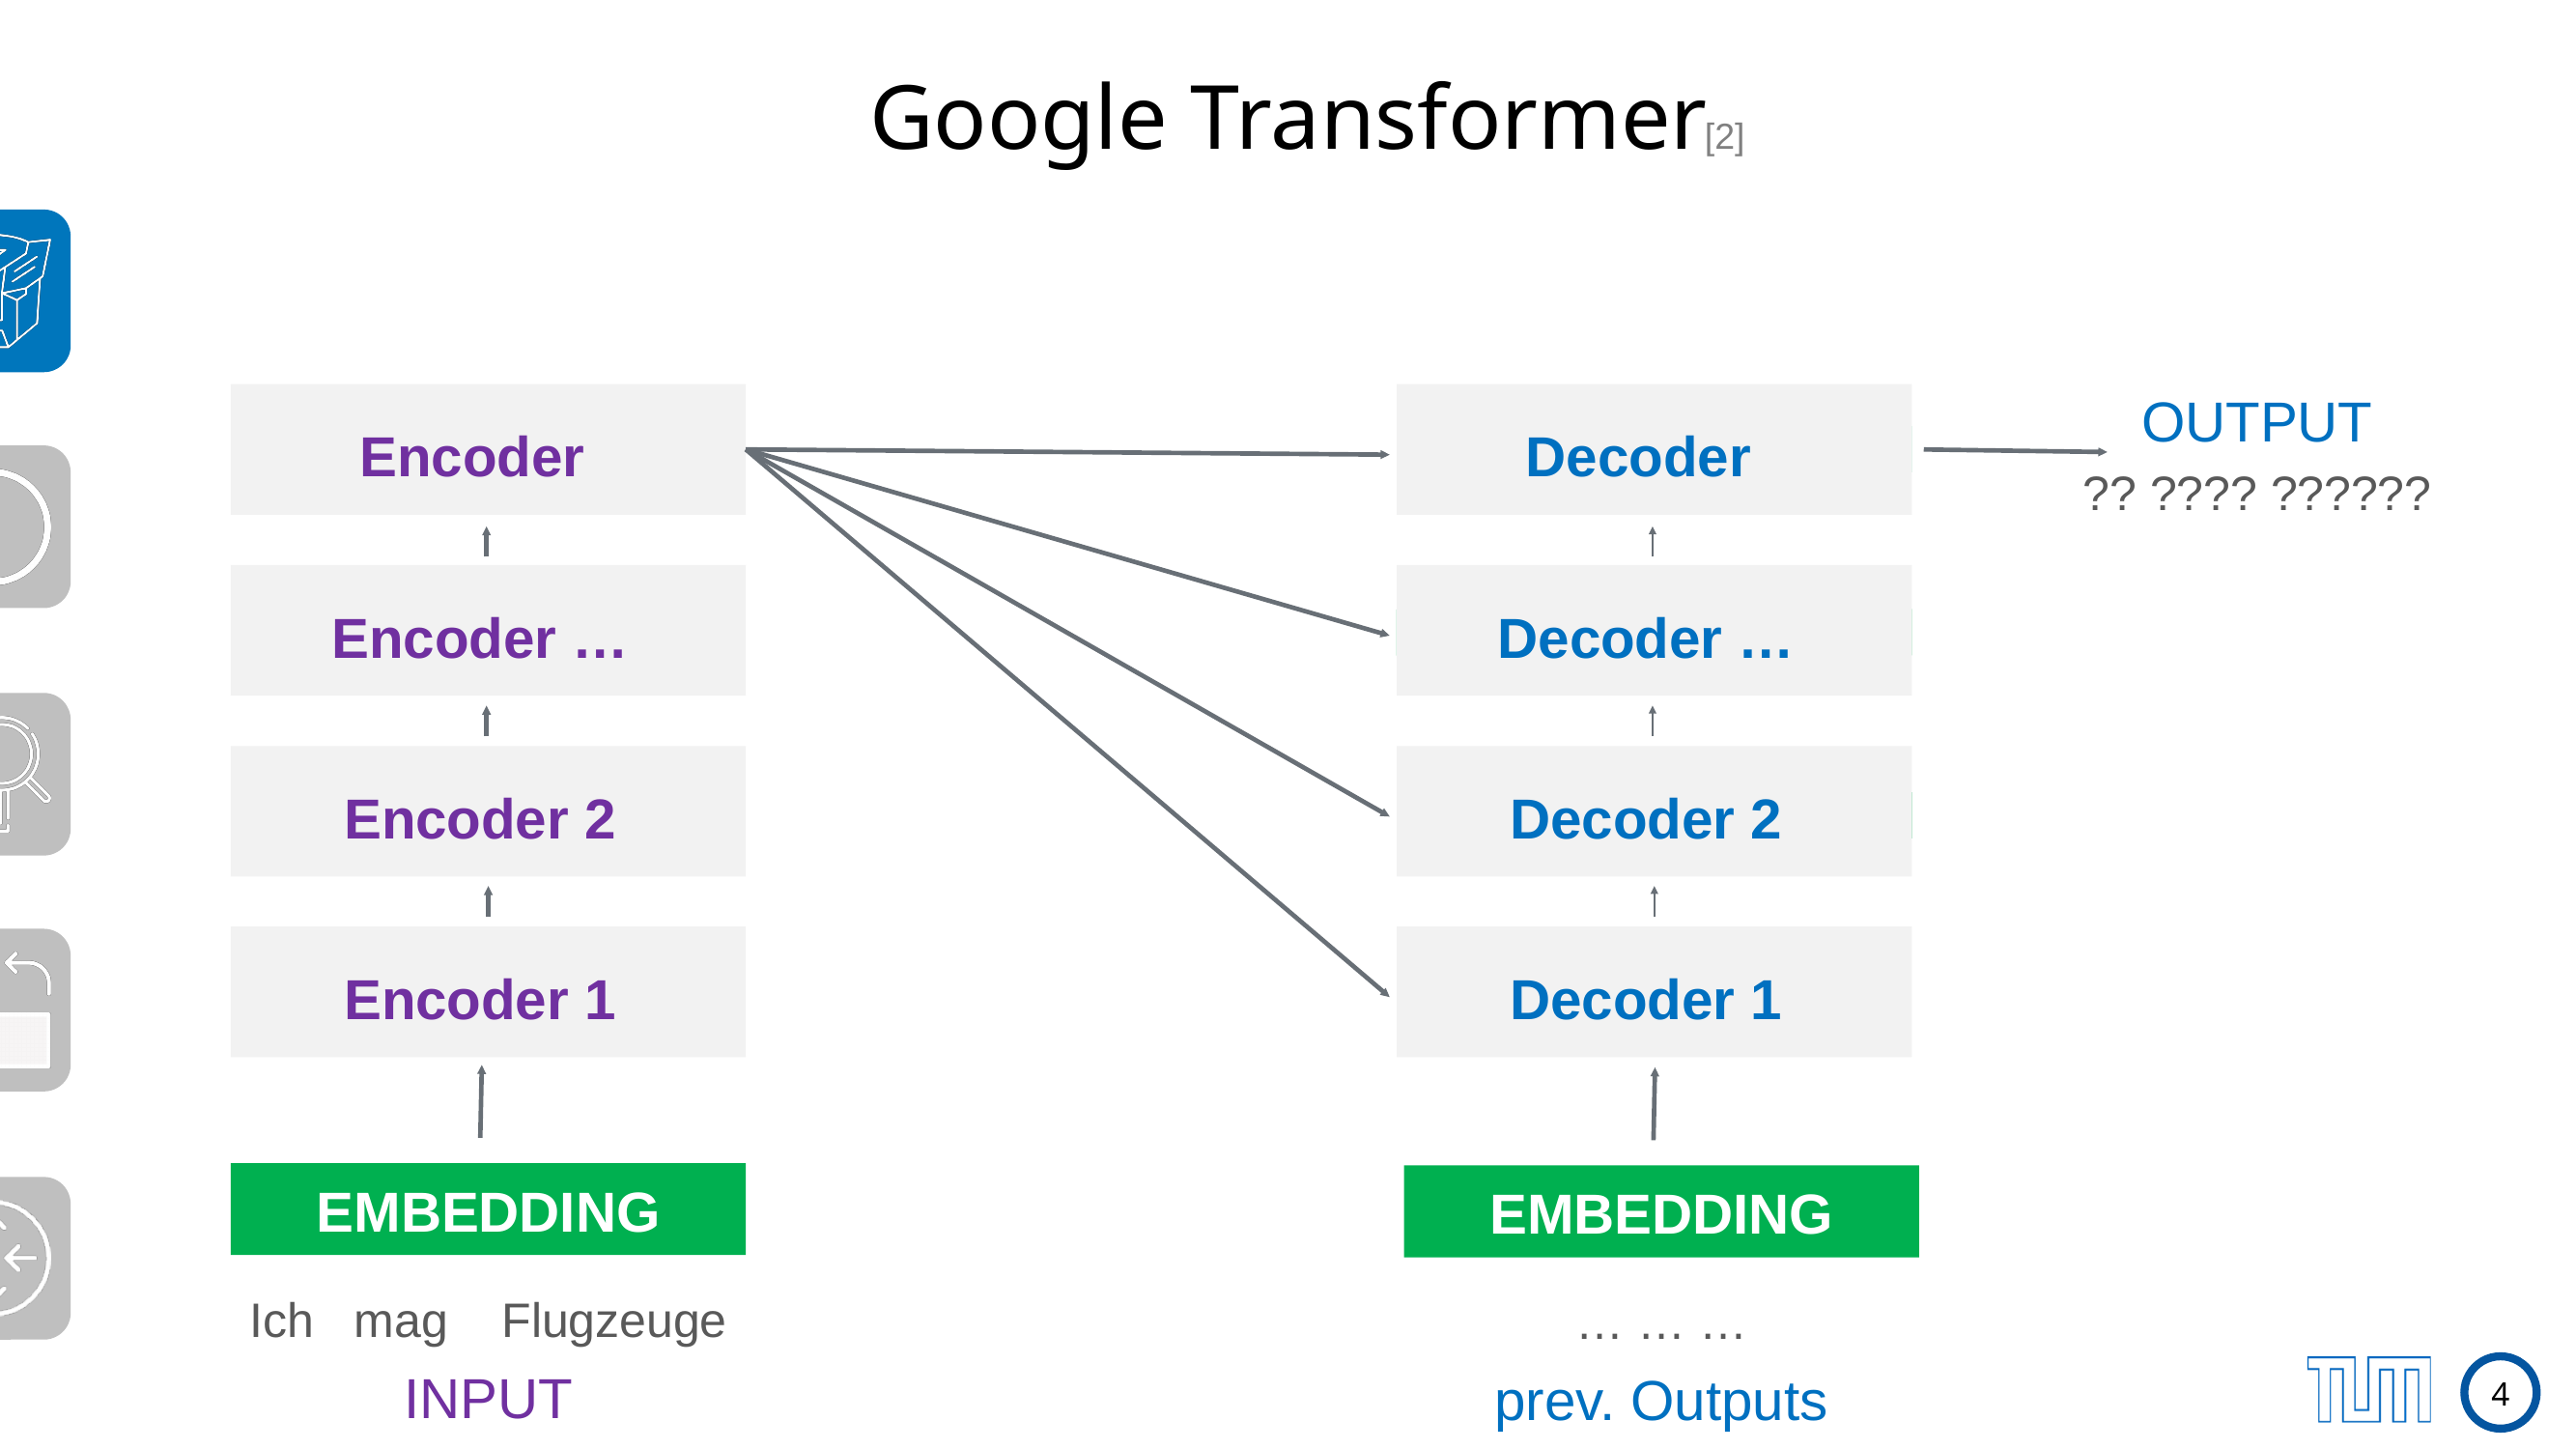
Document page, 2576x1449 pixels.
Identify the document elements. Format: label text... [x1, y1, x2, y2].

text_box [1389, 885, 1912, 1058]
text_box [0, 926, 73, 1094]
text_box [223, 564, 740, 696]
text_box ?? ???? ?????? [1999, 461, 2515, 527]
text_box … … … [1403, 1284, 1919, 1356]
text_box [745, 449, 1390, 455]
text_box [0, 443, 73, 611]
picture [2307, 1356, 2431, 1423]
picture [0, 952, 51, 1069]
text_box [1399, 564, 1912, 696]
text_box [0, 693, 71, 856]
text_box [223, 384, 747, 516]
title Google Transformer [126, 38, 2452, 190]
text_box EMBEDDING [1403, 1165, 1919, 1258]
text_box OUTPUT [1999, 378, 2515, 461]
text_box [1923, 449, 2108, 453]
picture [0, 1200, 51, 1318]
picture [0, 468, 51, 585]
text_box [2] [1652, 104, 1798, 165]
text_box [1389, 384, 1912, 516]
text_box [223, 745, 741, 877]
text_box [0, 1175, 73, 1342]
text_box [0, 207, 73, 375]
picture [0, 716, 51, 833]
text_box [745, 459, 1390, 637]
text_box Ich mag Flugzeuge [230, 1281, 747, 1354]
text_box INPUT [230, 1354, 747, 1437]
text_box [1398, 745, 1912, 877]
picture [0, 232, 51, 350]
text_box EMBEDDING [230, 1163, 747, 1256]
text_box prev. Outputs [1403, 1357, 1919, 1439]
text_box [745, 820, 1390, 998]
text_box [223, 885, 747, 1058]
slide_number 4 [2482, 1364, 2519, 1422]
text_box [745, 639, 1390, 817]
